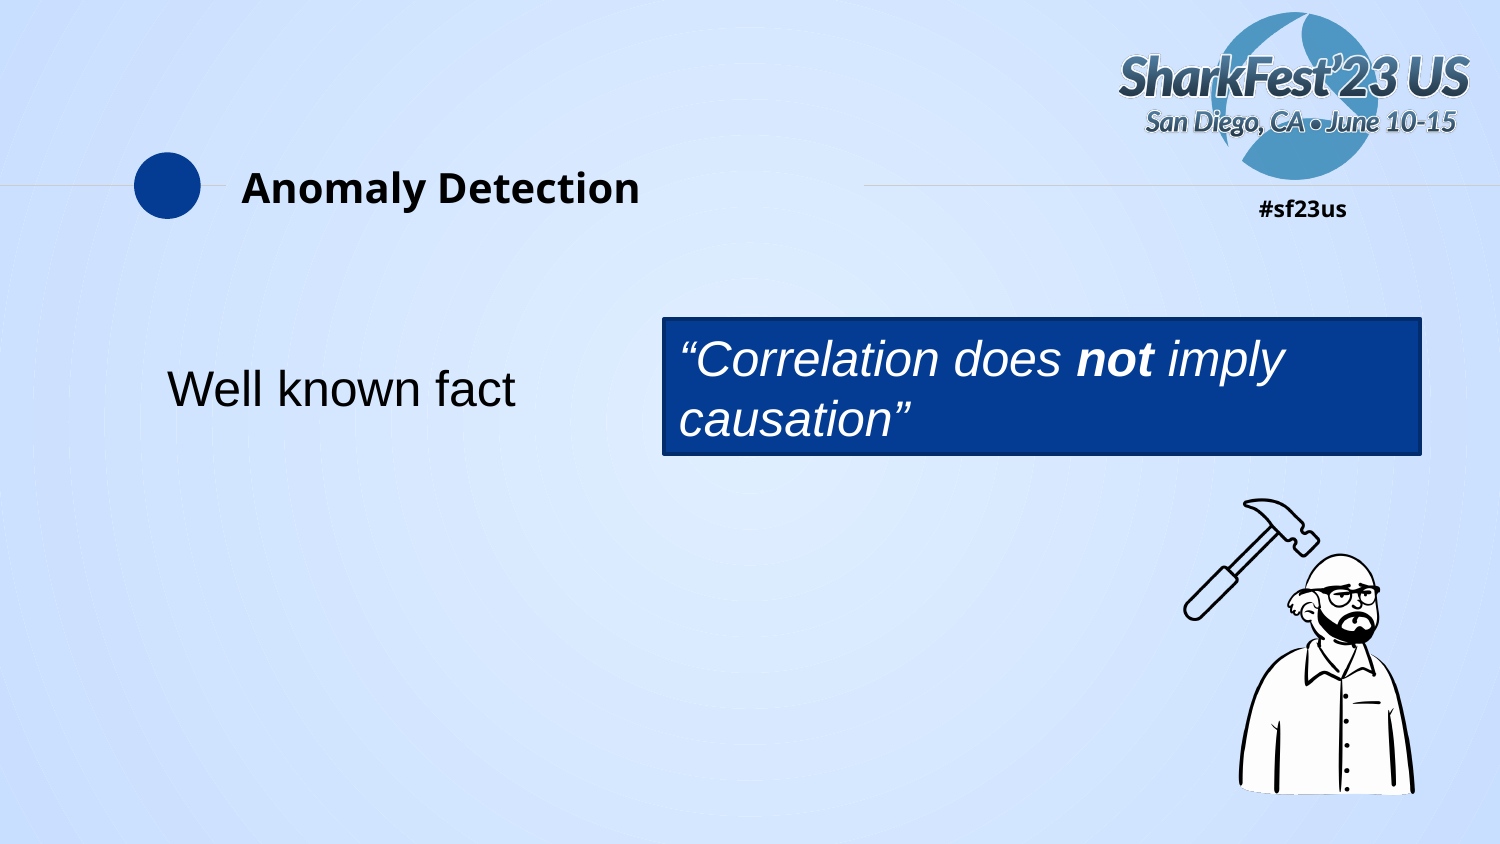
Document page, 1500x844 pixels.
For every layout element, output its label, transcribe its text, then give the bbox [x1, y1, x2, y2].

picture [1119, 12, 1470, 180]
text_box “Correlation does not imply causation” [662, 317, 1422, 456]
picture [1176, 484, 1421, 801]
title Anomaly Detection [226, 151, 863, 223]
text_box Well known fact [152, 349, 596, 424]
